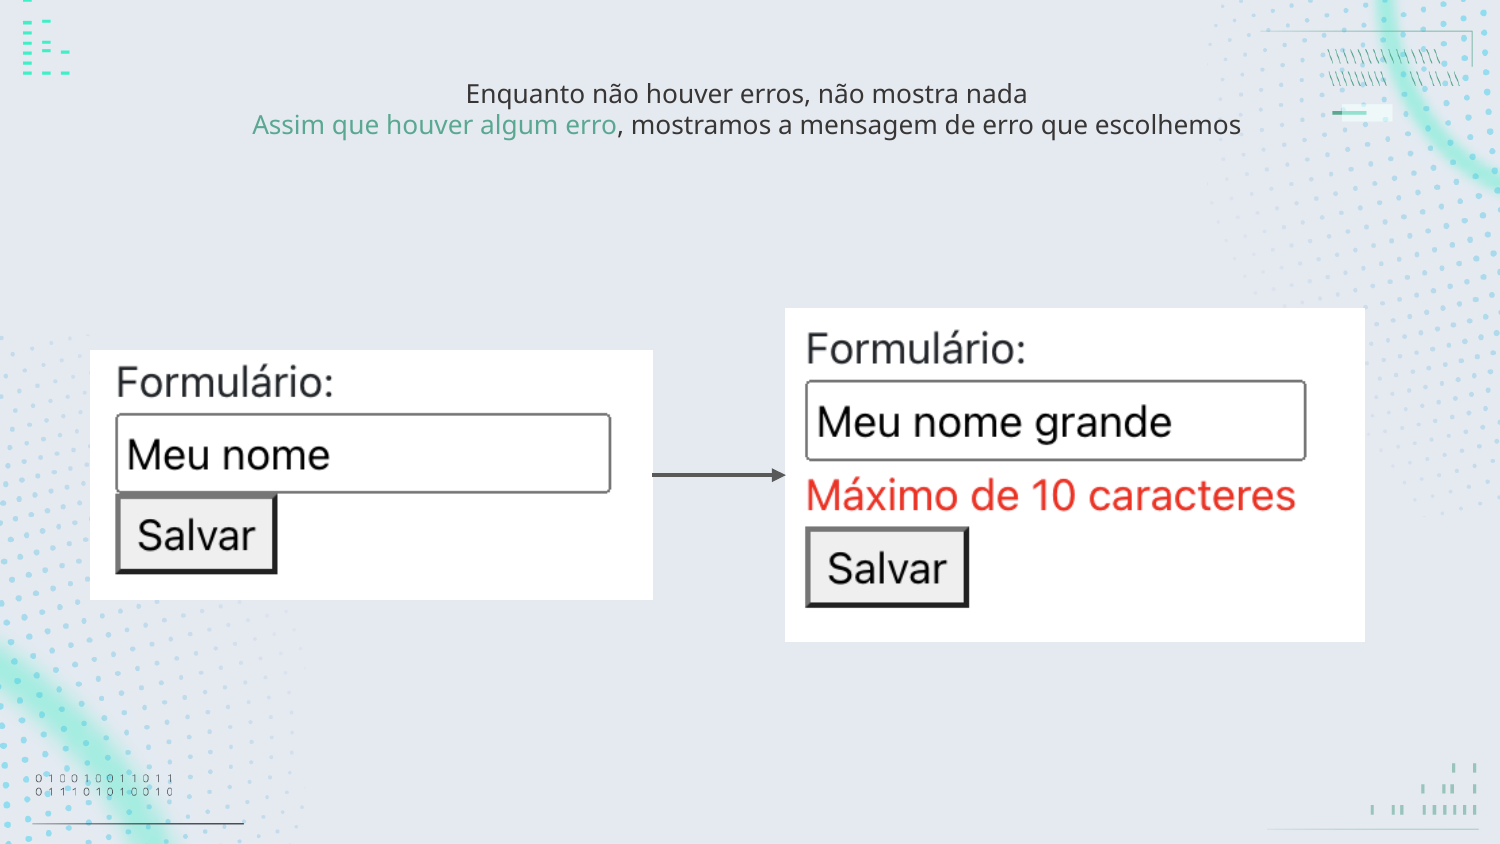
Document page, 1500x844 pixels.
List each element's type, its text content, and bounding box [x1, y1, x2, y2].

picture [0, 0, 1500, 844]
title Enquanto não houver erros, não mostra nada Assim que houver algum erro, mostramos a mensagem de erro que escolhemos [90, 62, 1404, 156]
